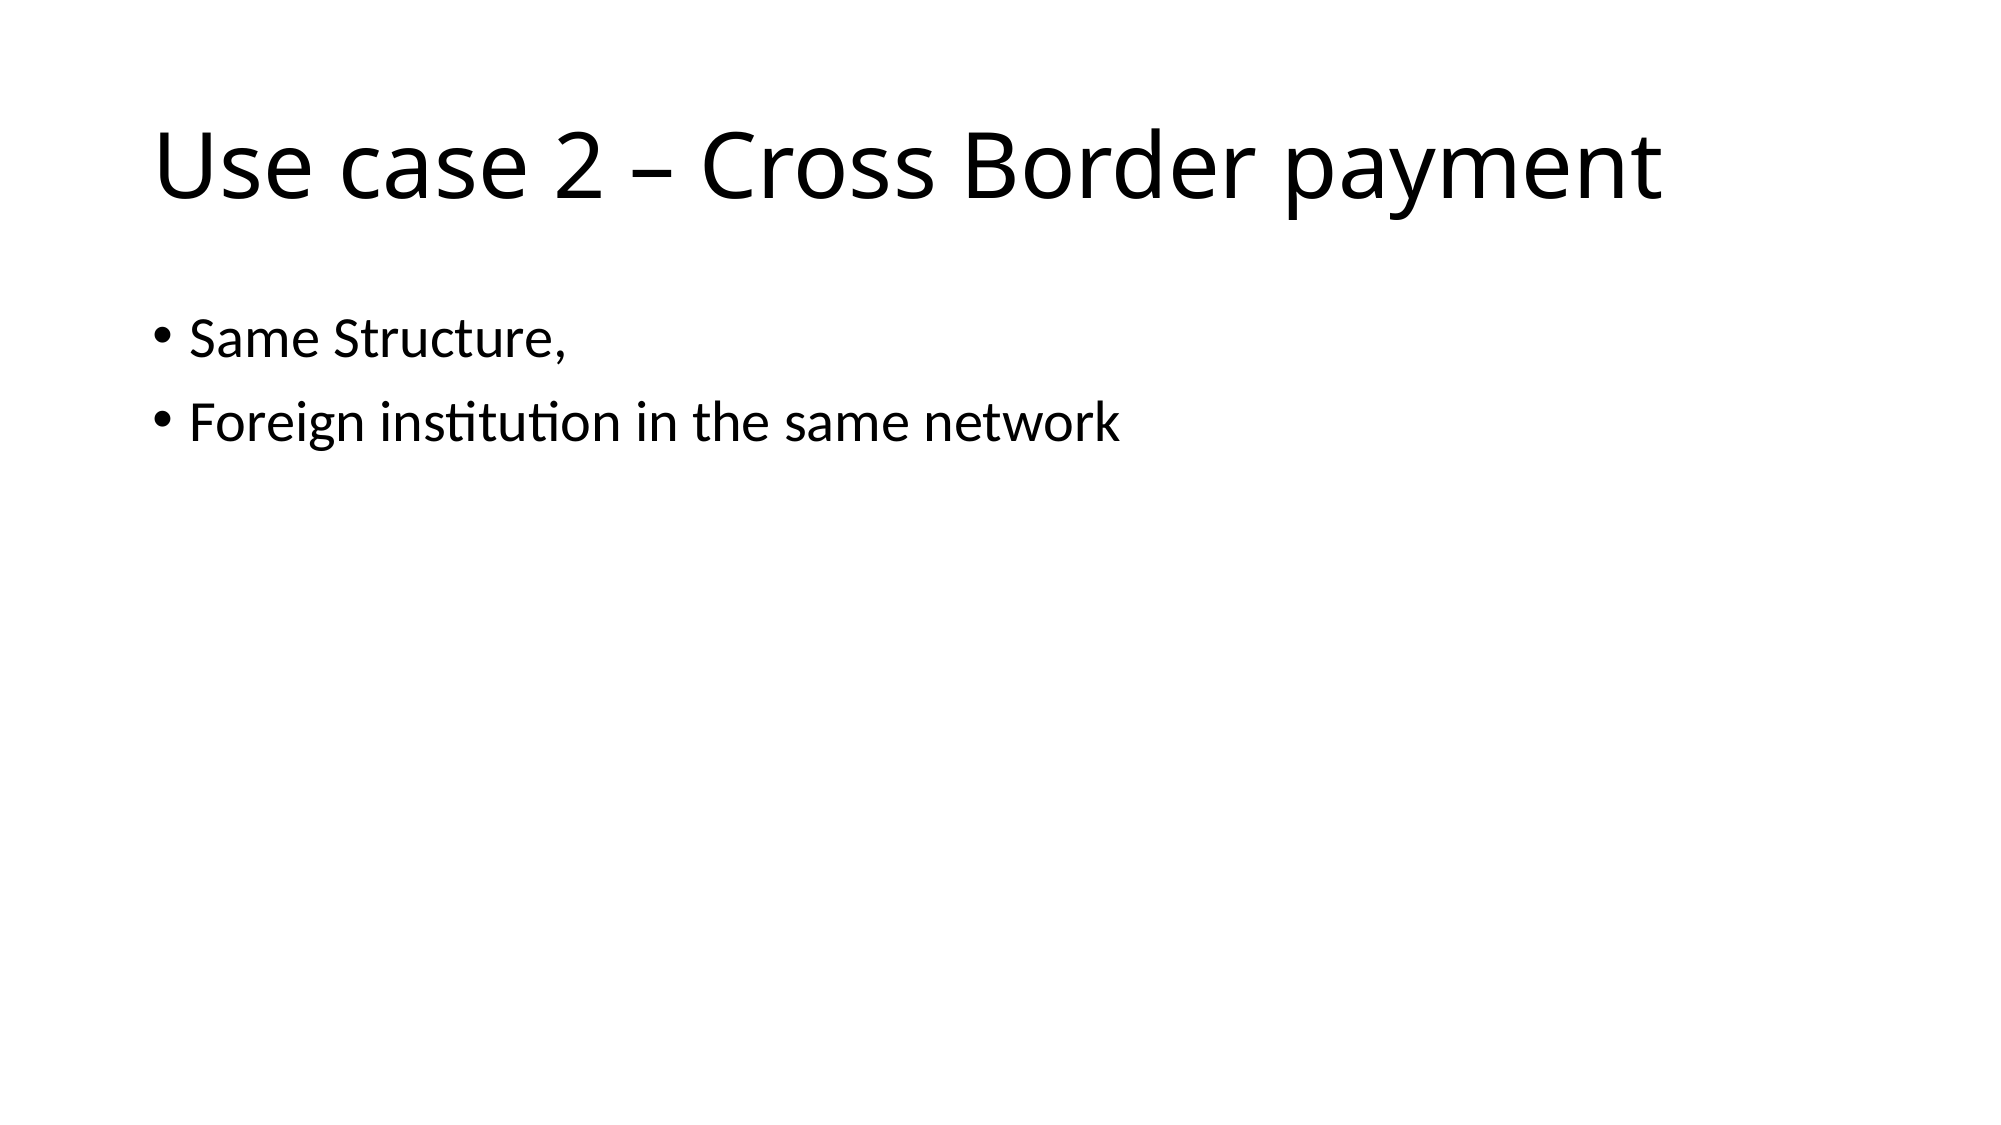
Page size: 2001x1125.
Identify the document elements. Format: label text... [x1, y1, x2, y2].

list Same Structure, Foreign institution in the same network [137, 299, 1863, 1014]
title Use case 2 – Cross Border payment [137, 59, 1863, 278]
